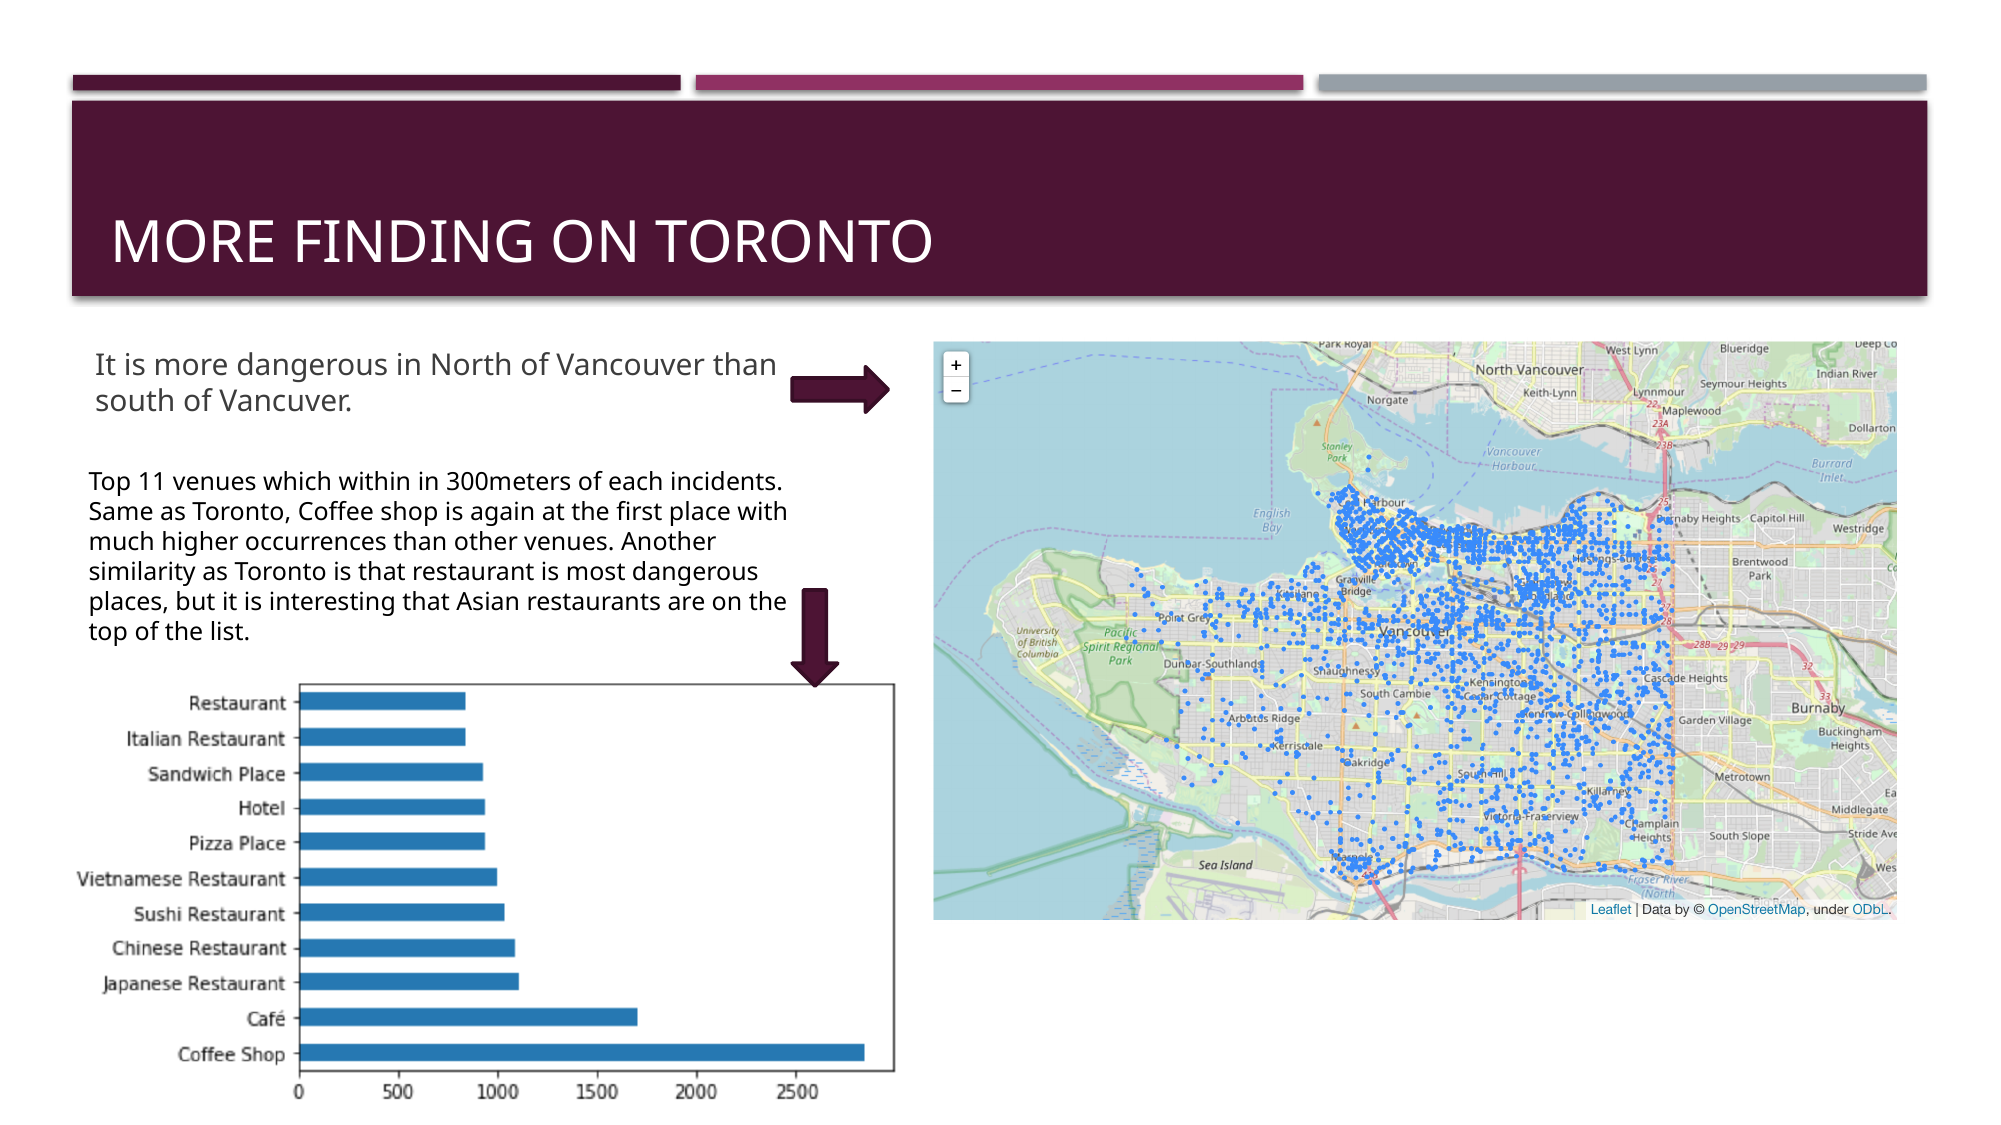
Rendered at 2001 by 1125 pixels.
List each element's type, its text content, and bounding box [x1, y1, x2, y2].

title More finding on Toronto [95, 115, 1905, 282]
text_box Top 11 venues which within in 300meters of each incidents. Same as Toronto, Coffee shop is again at the first place with much higher occurrences than other venues. Another similarity as Toronto is that restaurant is most dangerous places, but it is interesting that Asian restaurants are on the top of the list. [73, 458, 842, 651]
picture [73, 651, 913, 1116]
list It is more dangerous in North of Vancouver than south of Vancuver. [80, 337, 867, 425]
text_box [790, 364, 890, 414]
picture [929, 336, 1906, 925]
text_box [801, 588, 829, 650]
